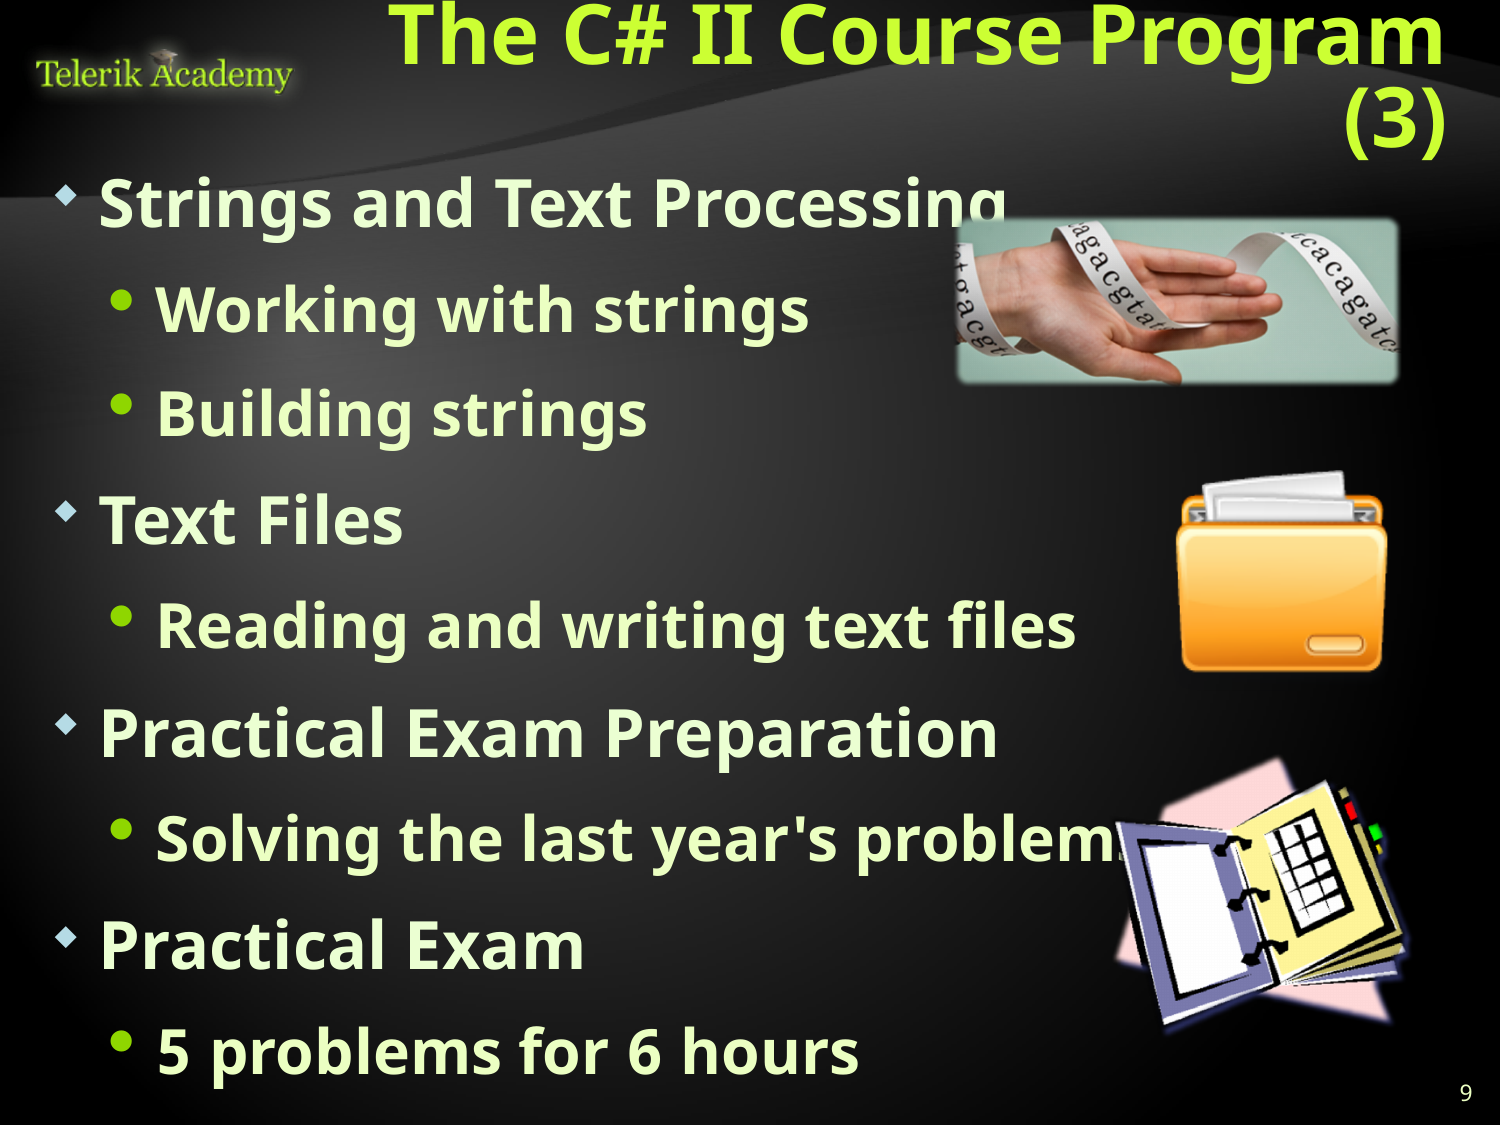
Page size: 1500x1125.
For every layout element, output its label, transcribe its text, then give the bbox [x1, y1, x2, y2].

slide_number 9 [1412, 1074, 1488, 1113]
list Strings and Text Processing Working with strings Building strings Text Files Reading and writing text files Practical Exam Preparation Solving the last year's problems Practical Exam 5 problems for 6 hours [37, 149, 1463, 1088]
picture [0, 0, 1500, 1125]
title The C# II Course Program (3) [300, 12, 1463, 149]
